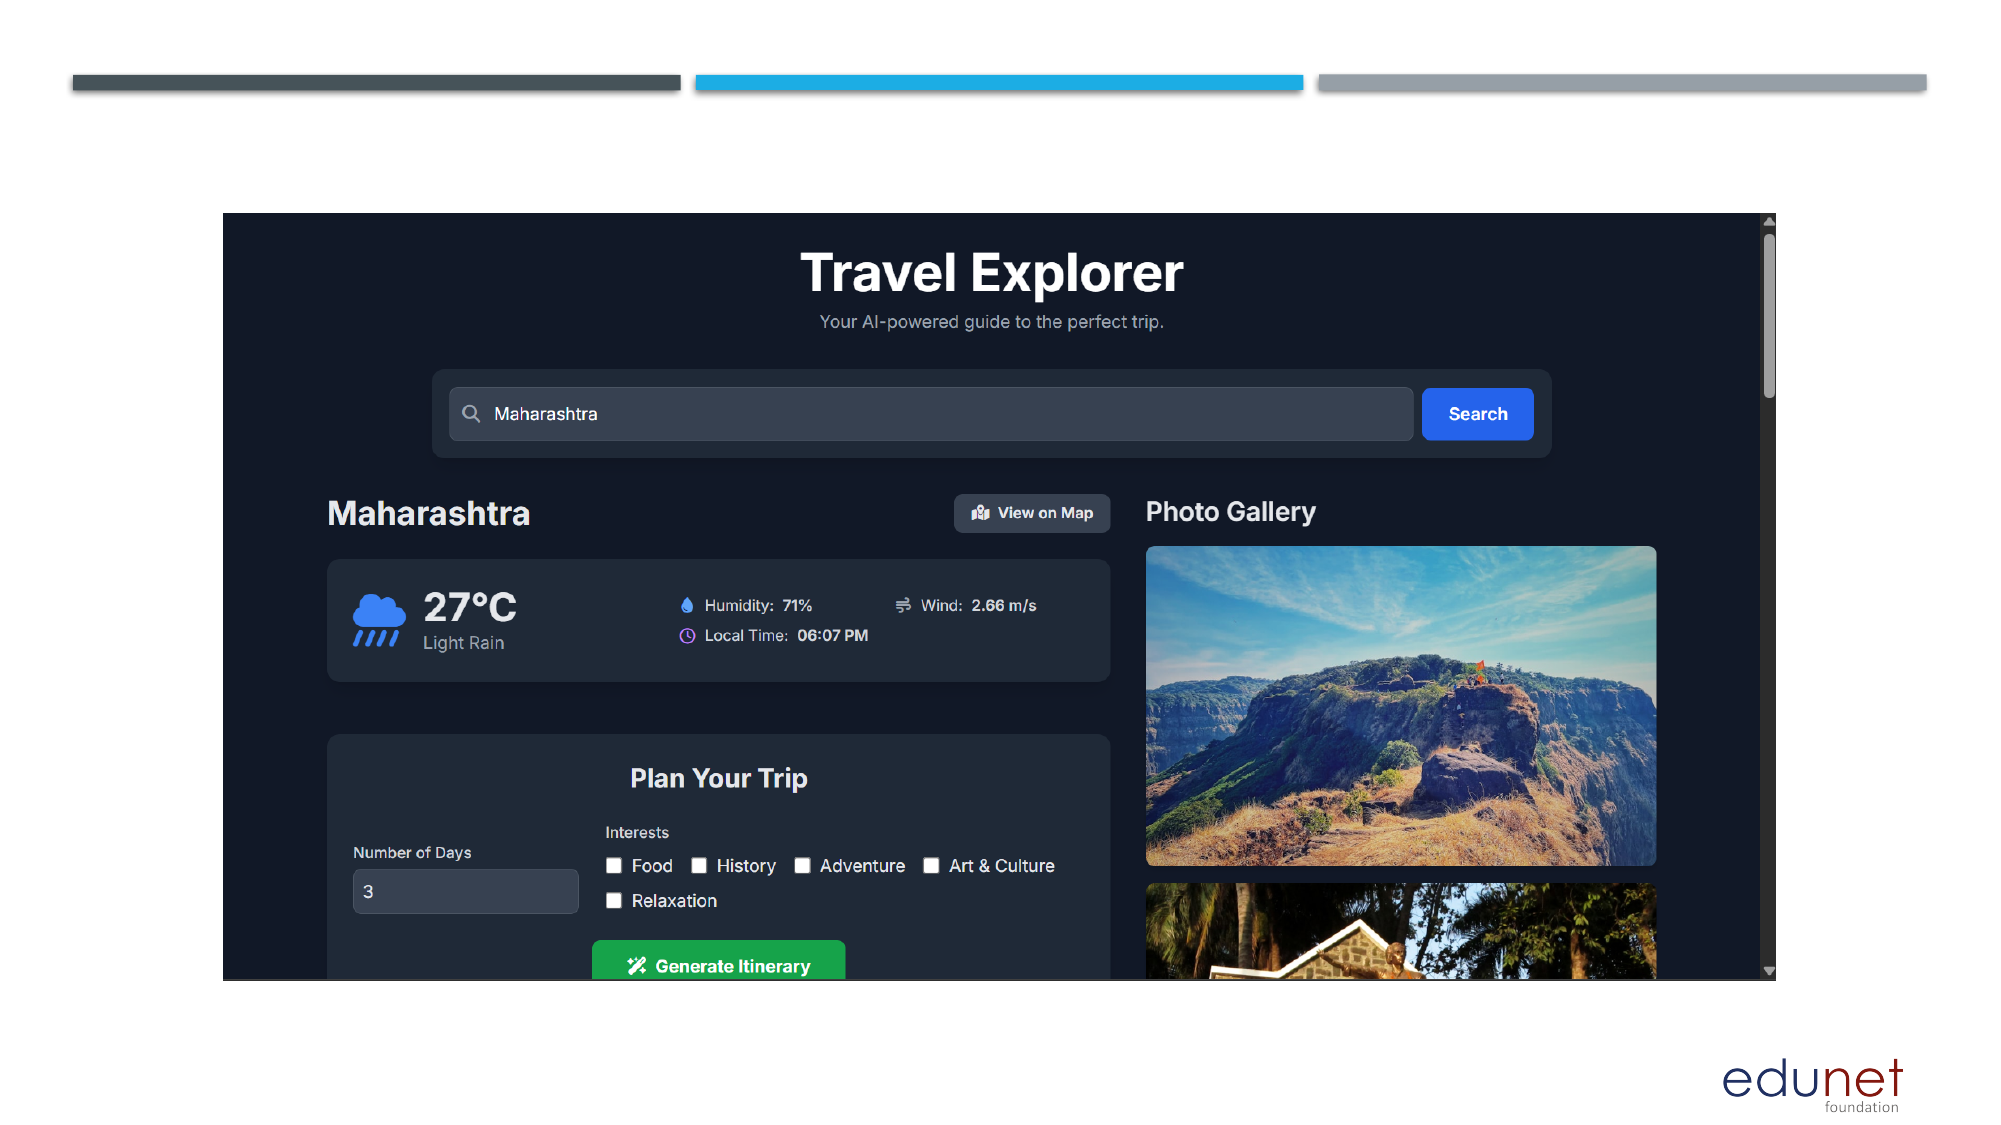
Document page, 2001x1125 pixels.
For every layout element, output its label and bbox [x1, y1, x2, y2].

list [223, 212, 1777, 981]
picture [1719, 1056, 1905, 1116]
